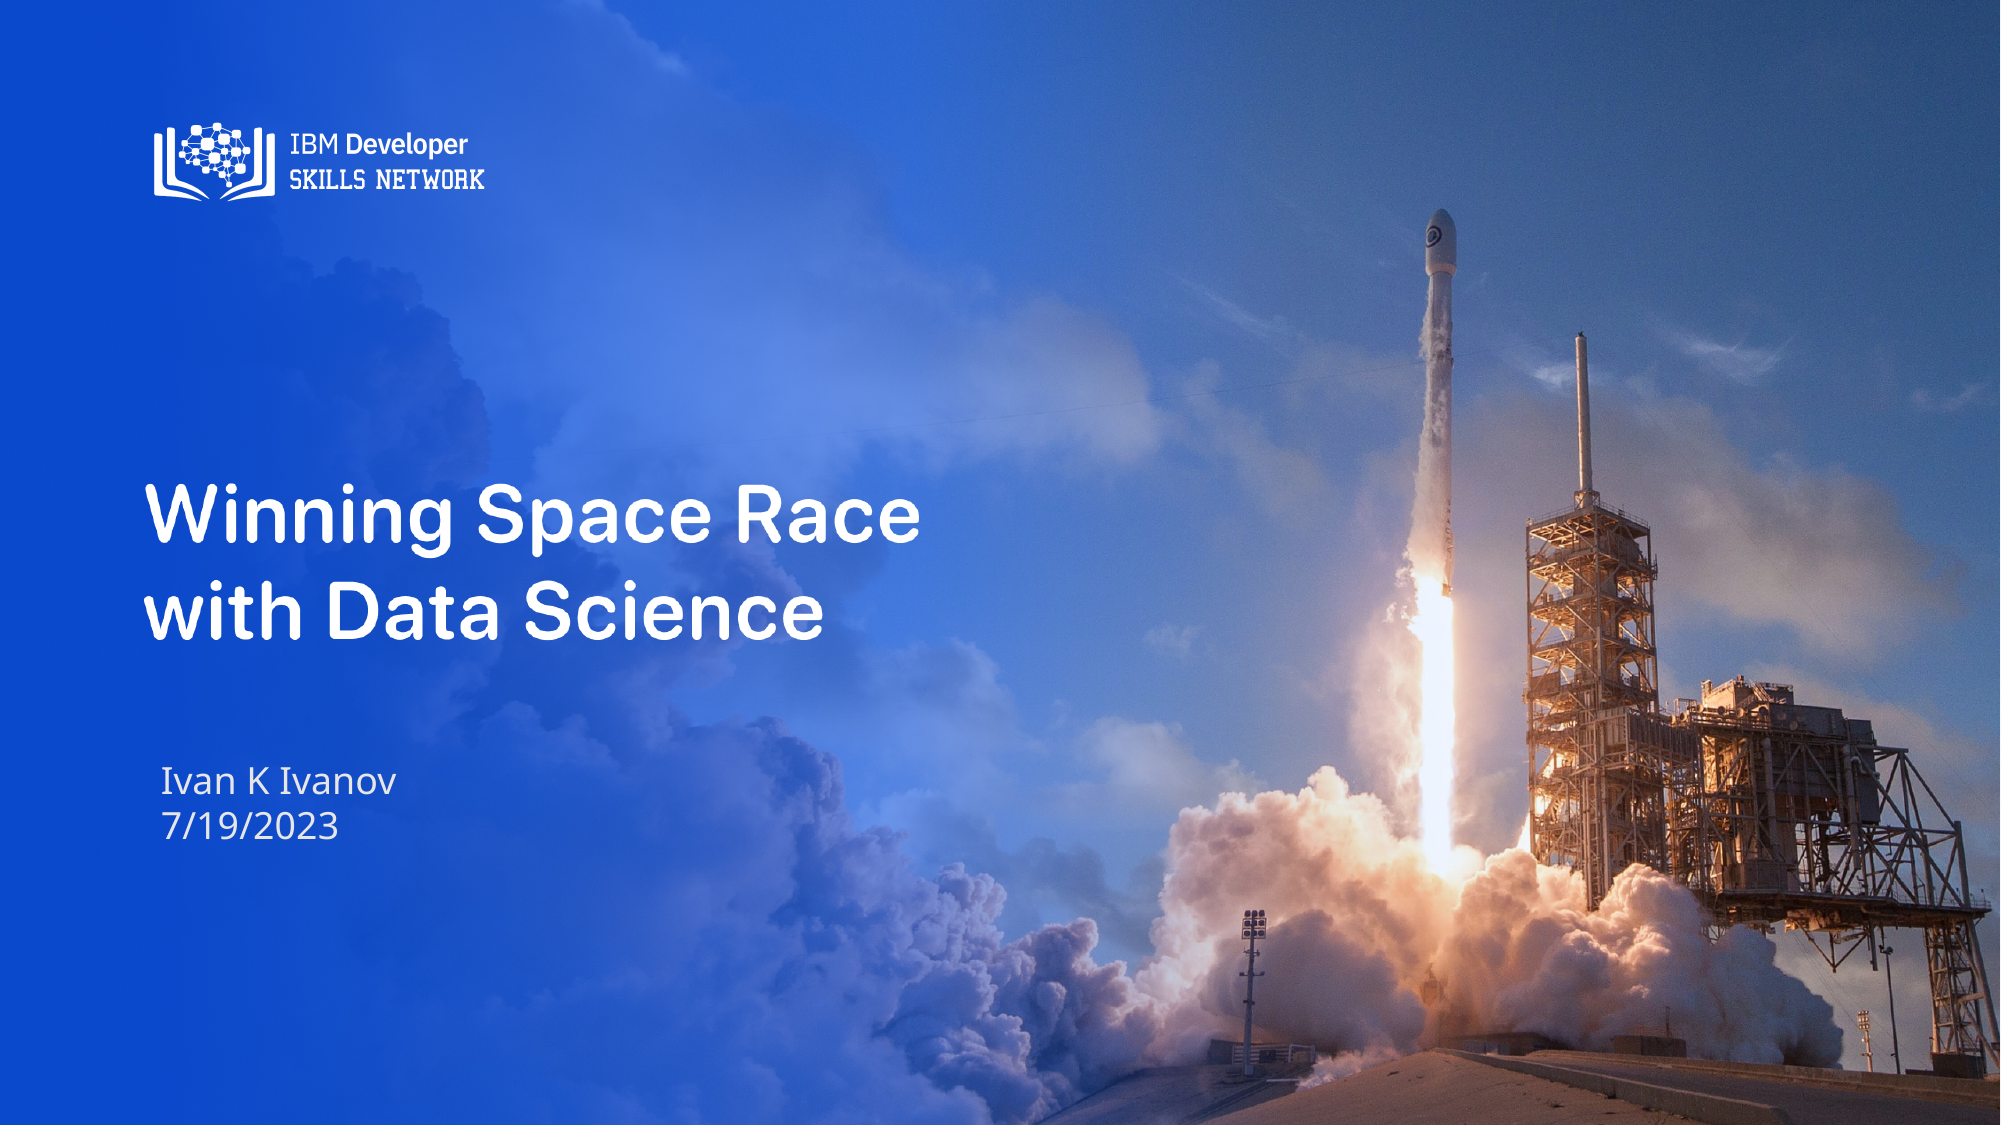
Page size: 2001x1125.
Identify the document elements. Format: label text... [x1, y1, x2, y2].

text_box Ivan K Ivanov 7/19/2023 [145, 749, 559, 855]
picture [0, 0, 2001, 1125]
